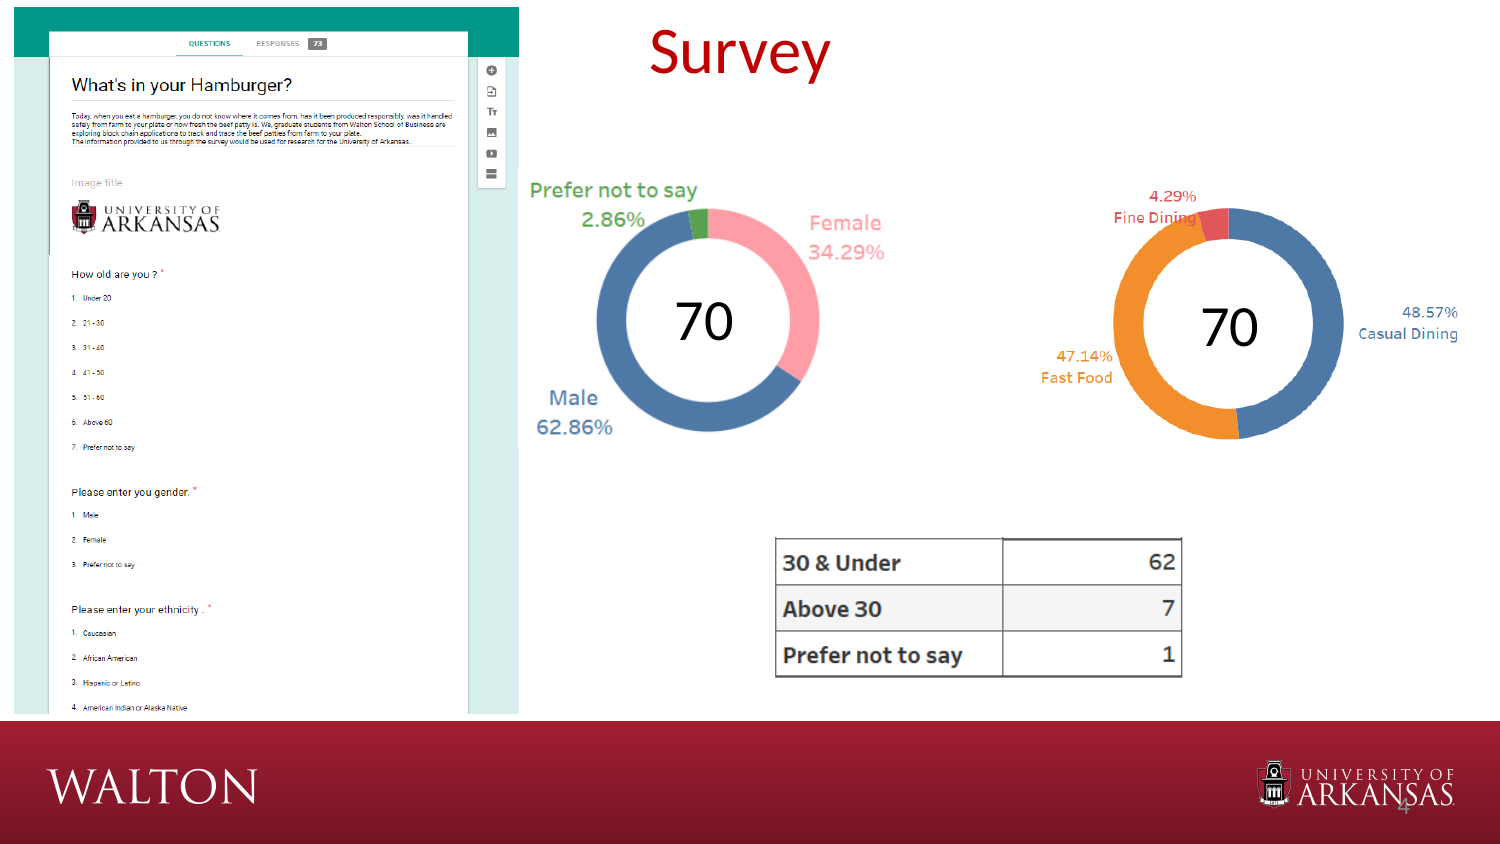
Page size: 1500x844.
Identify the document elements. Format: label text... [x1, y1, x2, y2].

picture [1028, 182, 1466, 454]
slide_number 4 [1074, 782, 1425, 827]
picture [773, 536, 1186, 679]
picture [0, 721, 1500, 844]
title Survey [523, 14, 1416, 79]
picture [14, 7, 896, 714]
